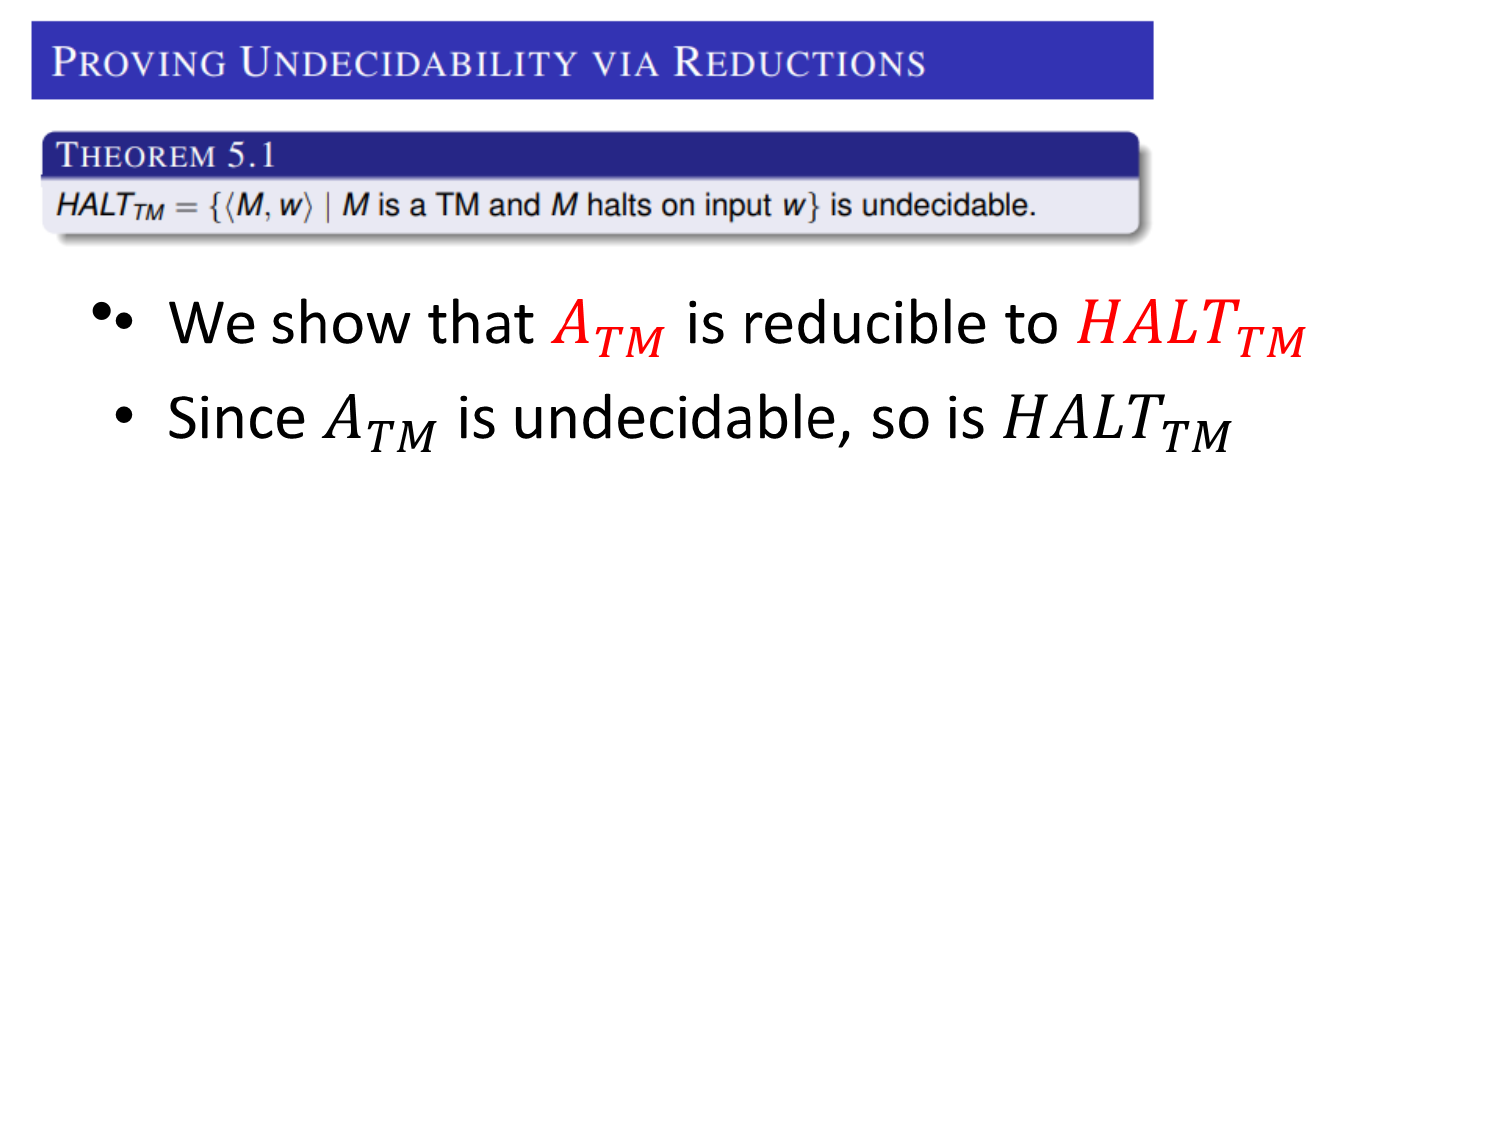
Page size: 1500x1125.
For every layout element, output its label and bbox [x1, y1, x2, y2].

picture [24, 12, 1168, 251]
list [75, 262, 1425, 1005]
